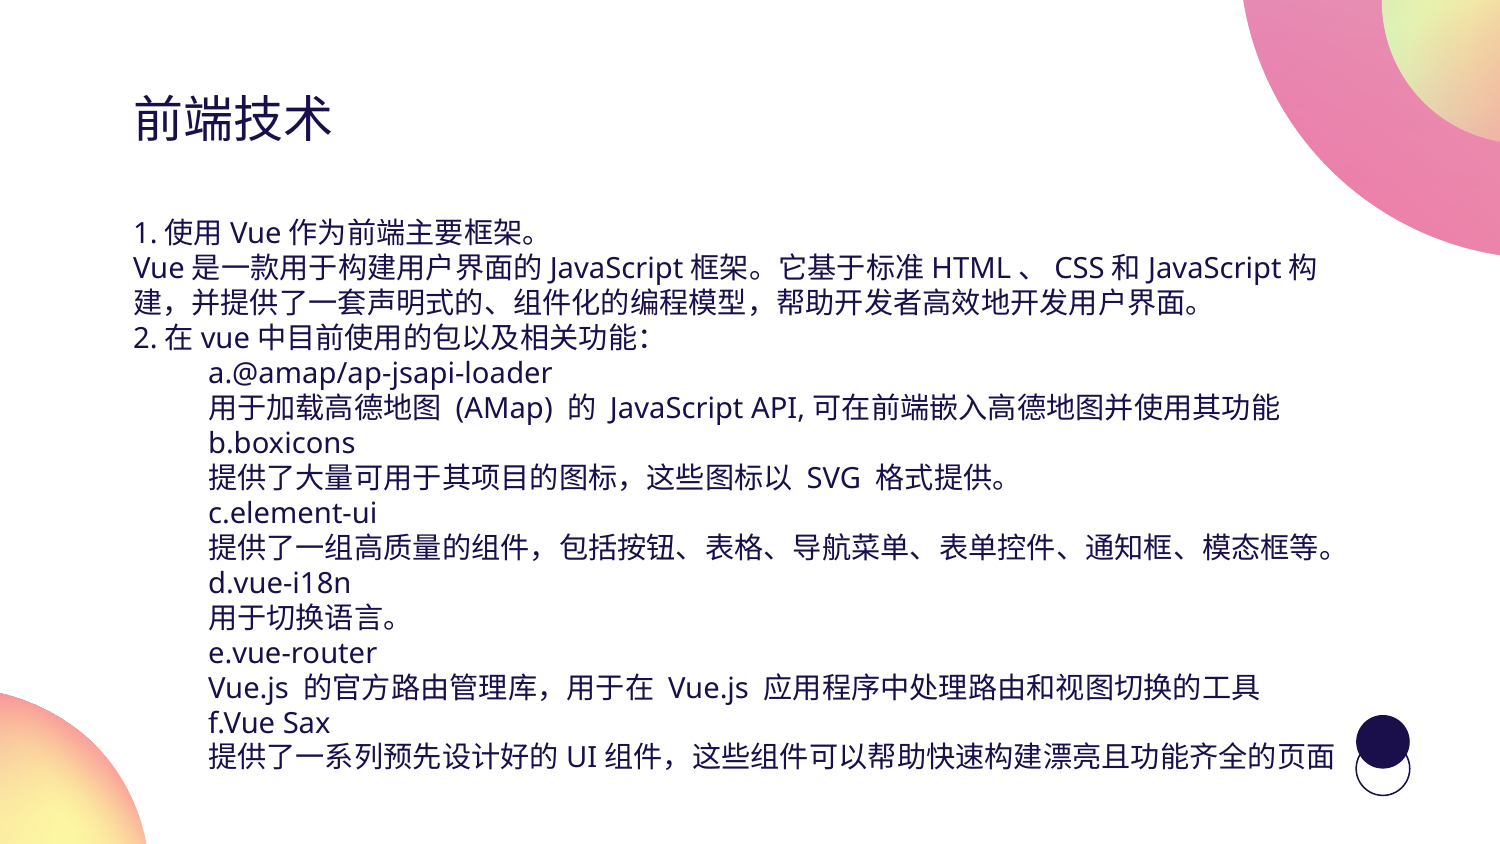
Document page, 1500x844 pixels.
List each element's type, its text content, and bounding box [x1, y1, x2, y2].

list 1.使用Vue作为前端主要框架。 Vue是一款用于构建用户界面的JavaScript框架。它基于标准HTML、CSS和JavaScript构建，并提供了一套声明式的、组件化的编程模型，帮助开发者高效地开发用户界面。 2.在vue中目前使用的包以及相关功能： a.@amap/ap-jsapi-loader 用于加载高德地图 (AMap) 的 JavaScript API,可在前端嵌入高德地图并使用其功能 b.boxicons 提供了大量可用于其项目的图标，这些图标以 SVG 格式提供。 c.element-ui 提供了一组高质量的组件，包括按钮、表格、导航菜单、表单控件、通知框、模态框等。 d.vue-i18n 用于切换语言。 e.vue-router Vue.js 的官方路由管理库，用于在 Vue.js 应用程序中处理路由和视图切换的工具 f.Vue Sax 提供了一系列预先设计好的UI组件，这些组件可以帮助快速构建漂亮且功能齐全的页面 [118, 199, 1382, 760]
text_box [1355, 714, 1410, 796]
picture [0, 685, 150, 844]
picture [1239, 0, 1500, 260]
title 前端技术 [118, 72, 1234, 167]
